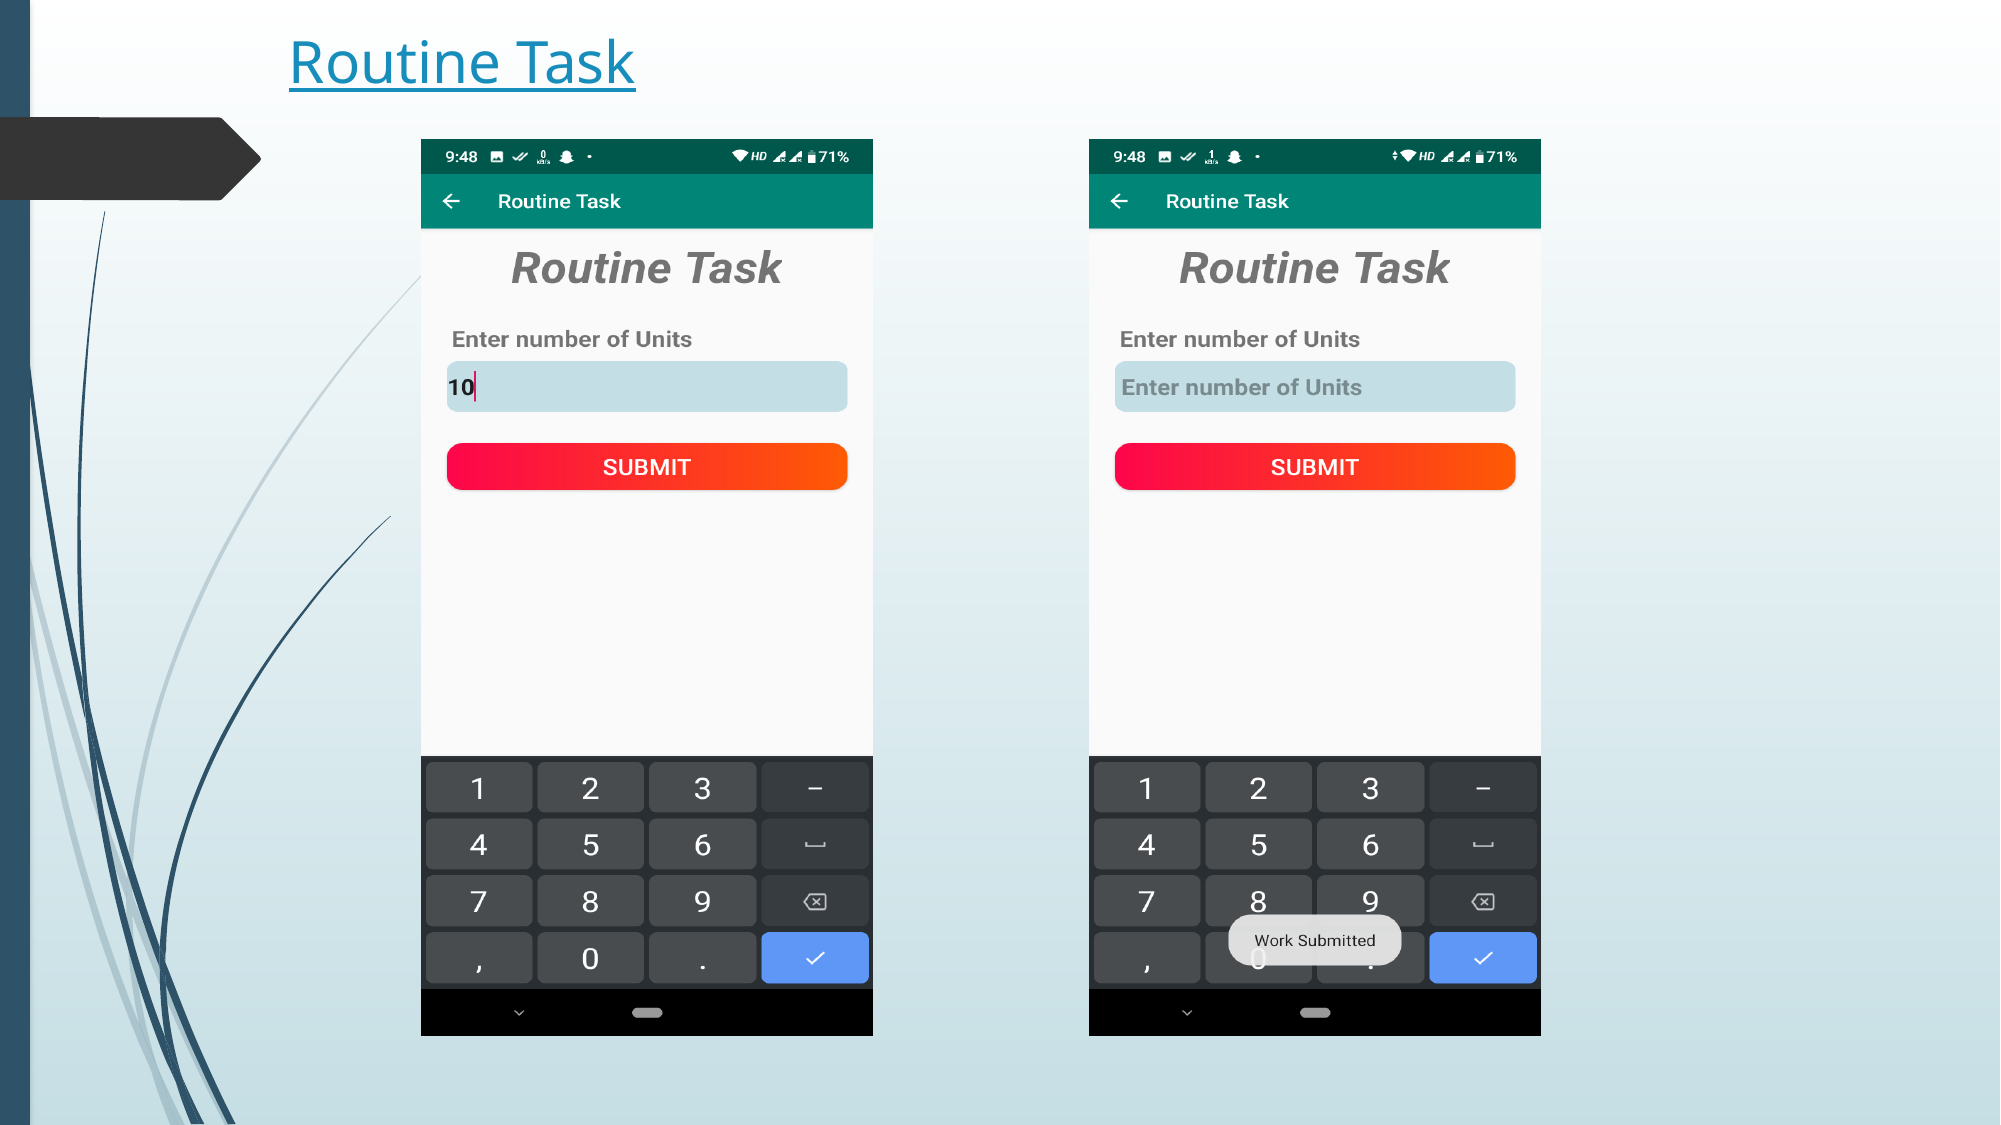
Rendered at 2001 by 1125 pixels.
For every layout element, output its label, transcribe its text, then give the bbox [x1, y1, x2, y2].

picture [1089, 138, 1541, 1037]
text_box Routine Task [273, 17, 937, 113]
picture [421, 138, 873, 1037]
